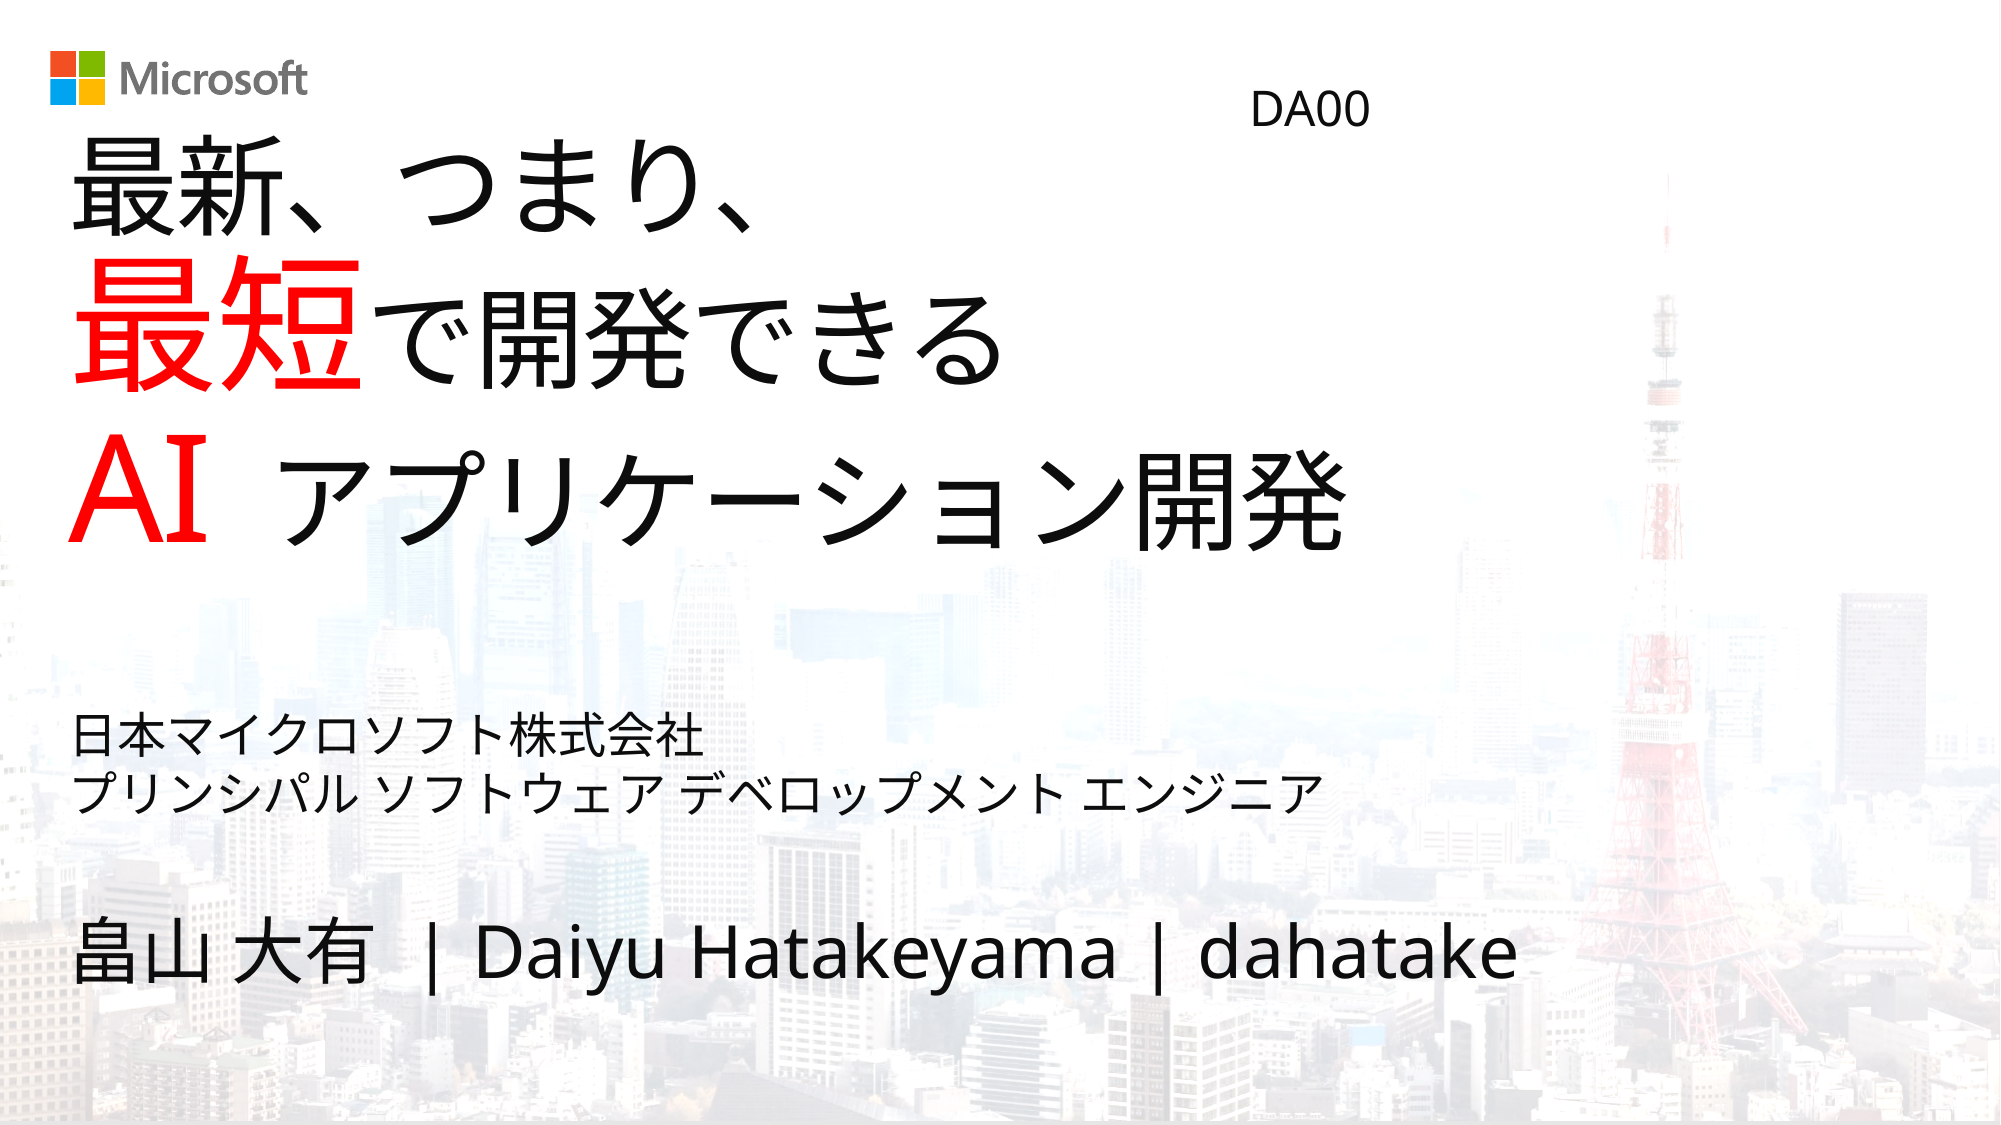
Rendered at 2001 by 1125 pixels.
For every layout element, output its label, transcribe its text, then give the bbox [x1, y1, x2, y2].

list 畠山 大有 | Daiyu Hatakeyama | dahatake [44, 886, 1662, 1013]
list DA00 [1225, 18, 2000, 155]
title 最新、つまり、 最短で開発できる AI アプリケーション開発 [44, 296, 1662, 591]
list 日本マイクロソフト株式会社 プリンシパル ソフトウェア デベロップメント エンジニア [44, 759, 1662, 841]
